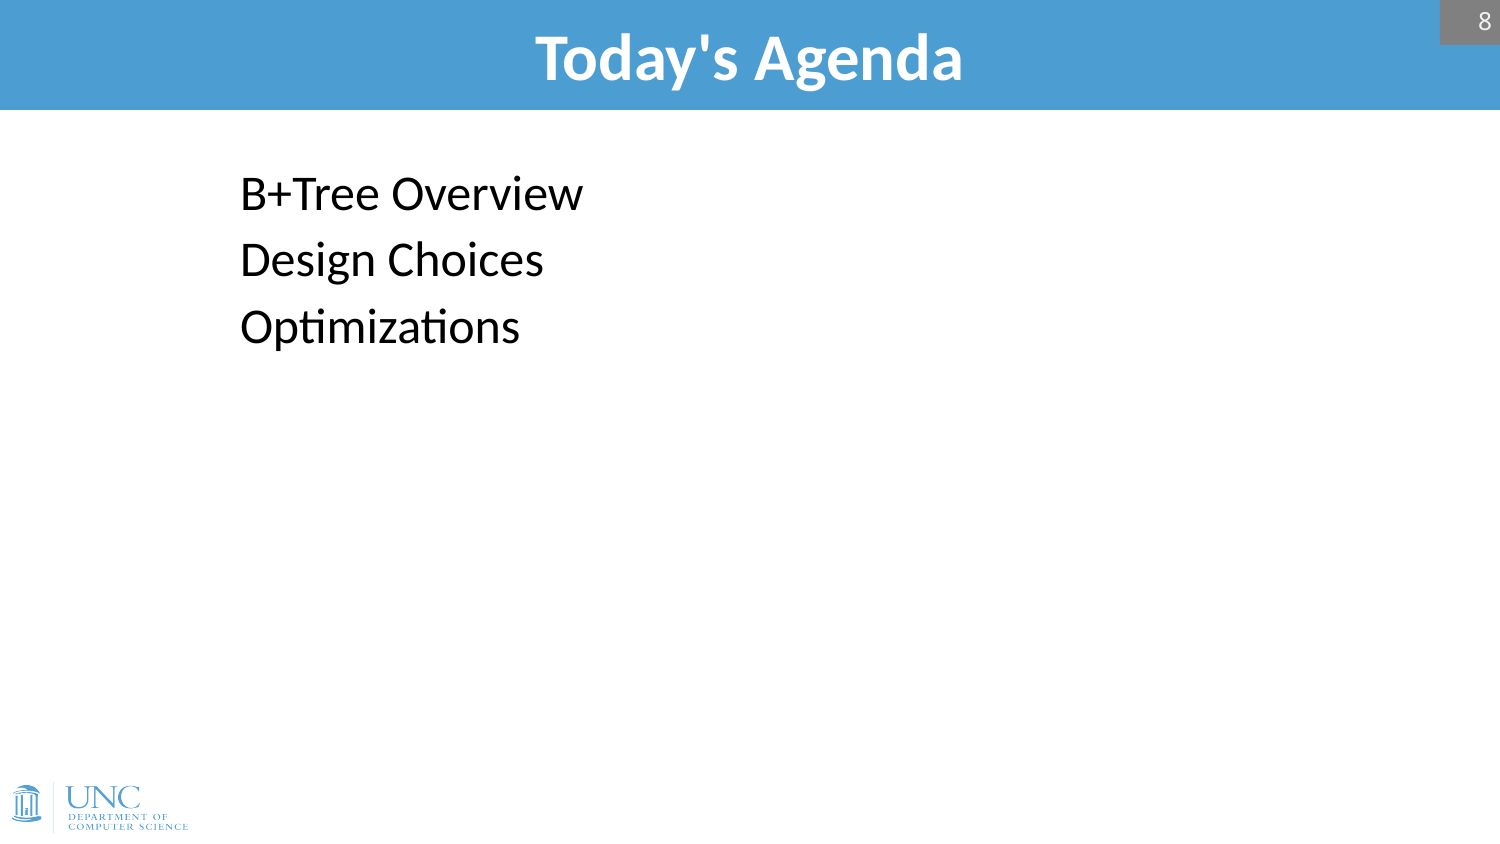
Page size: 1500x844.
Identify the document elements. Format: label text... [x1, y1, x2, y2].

text_box 8 [1439, 0, 1500, 45]
list B+Tree Overview Design Choices Optimizations [225, 159, 1275, 760]
title Today's Agenda [0, 0, 1500, 110]
picture [12, 782, 188, 833]
